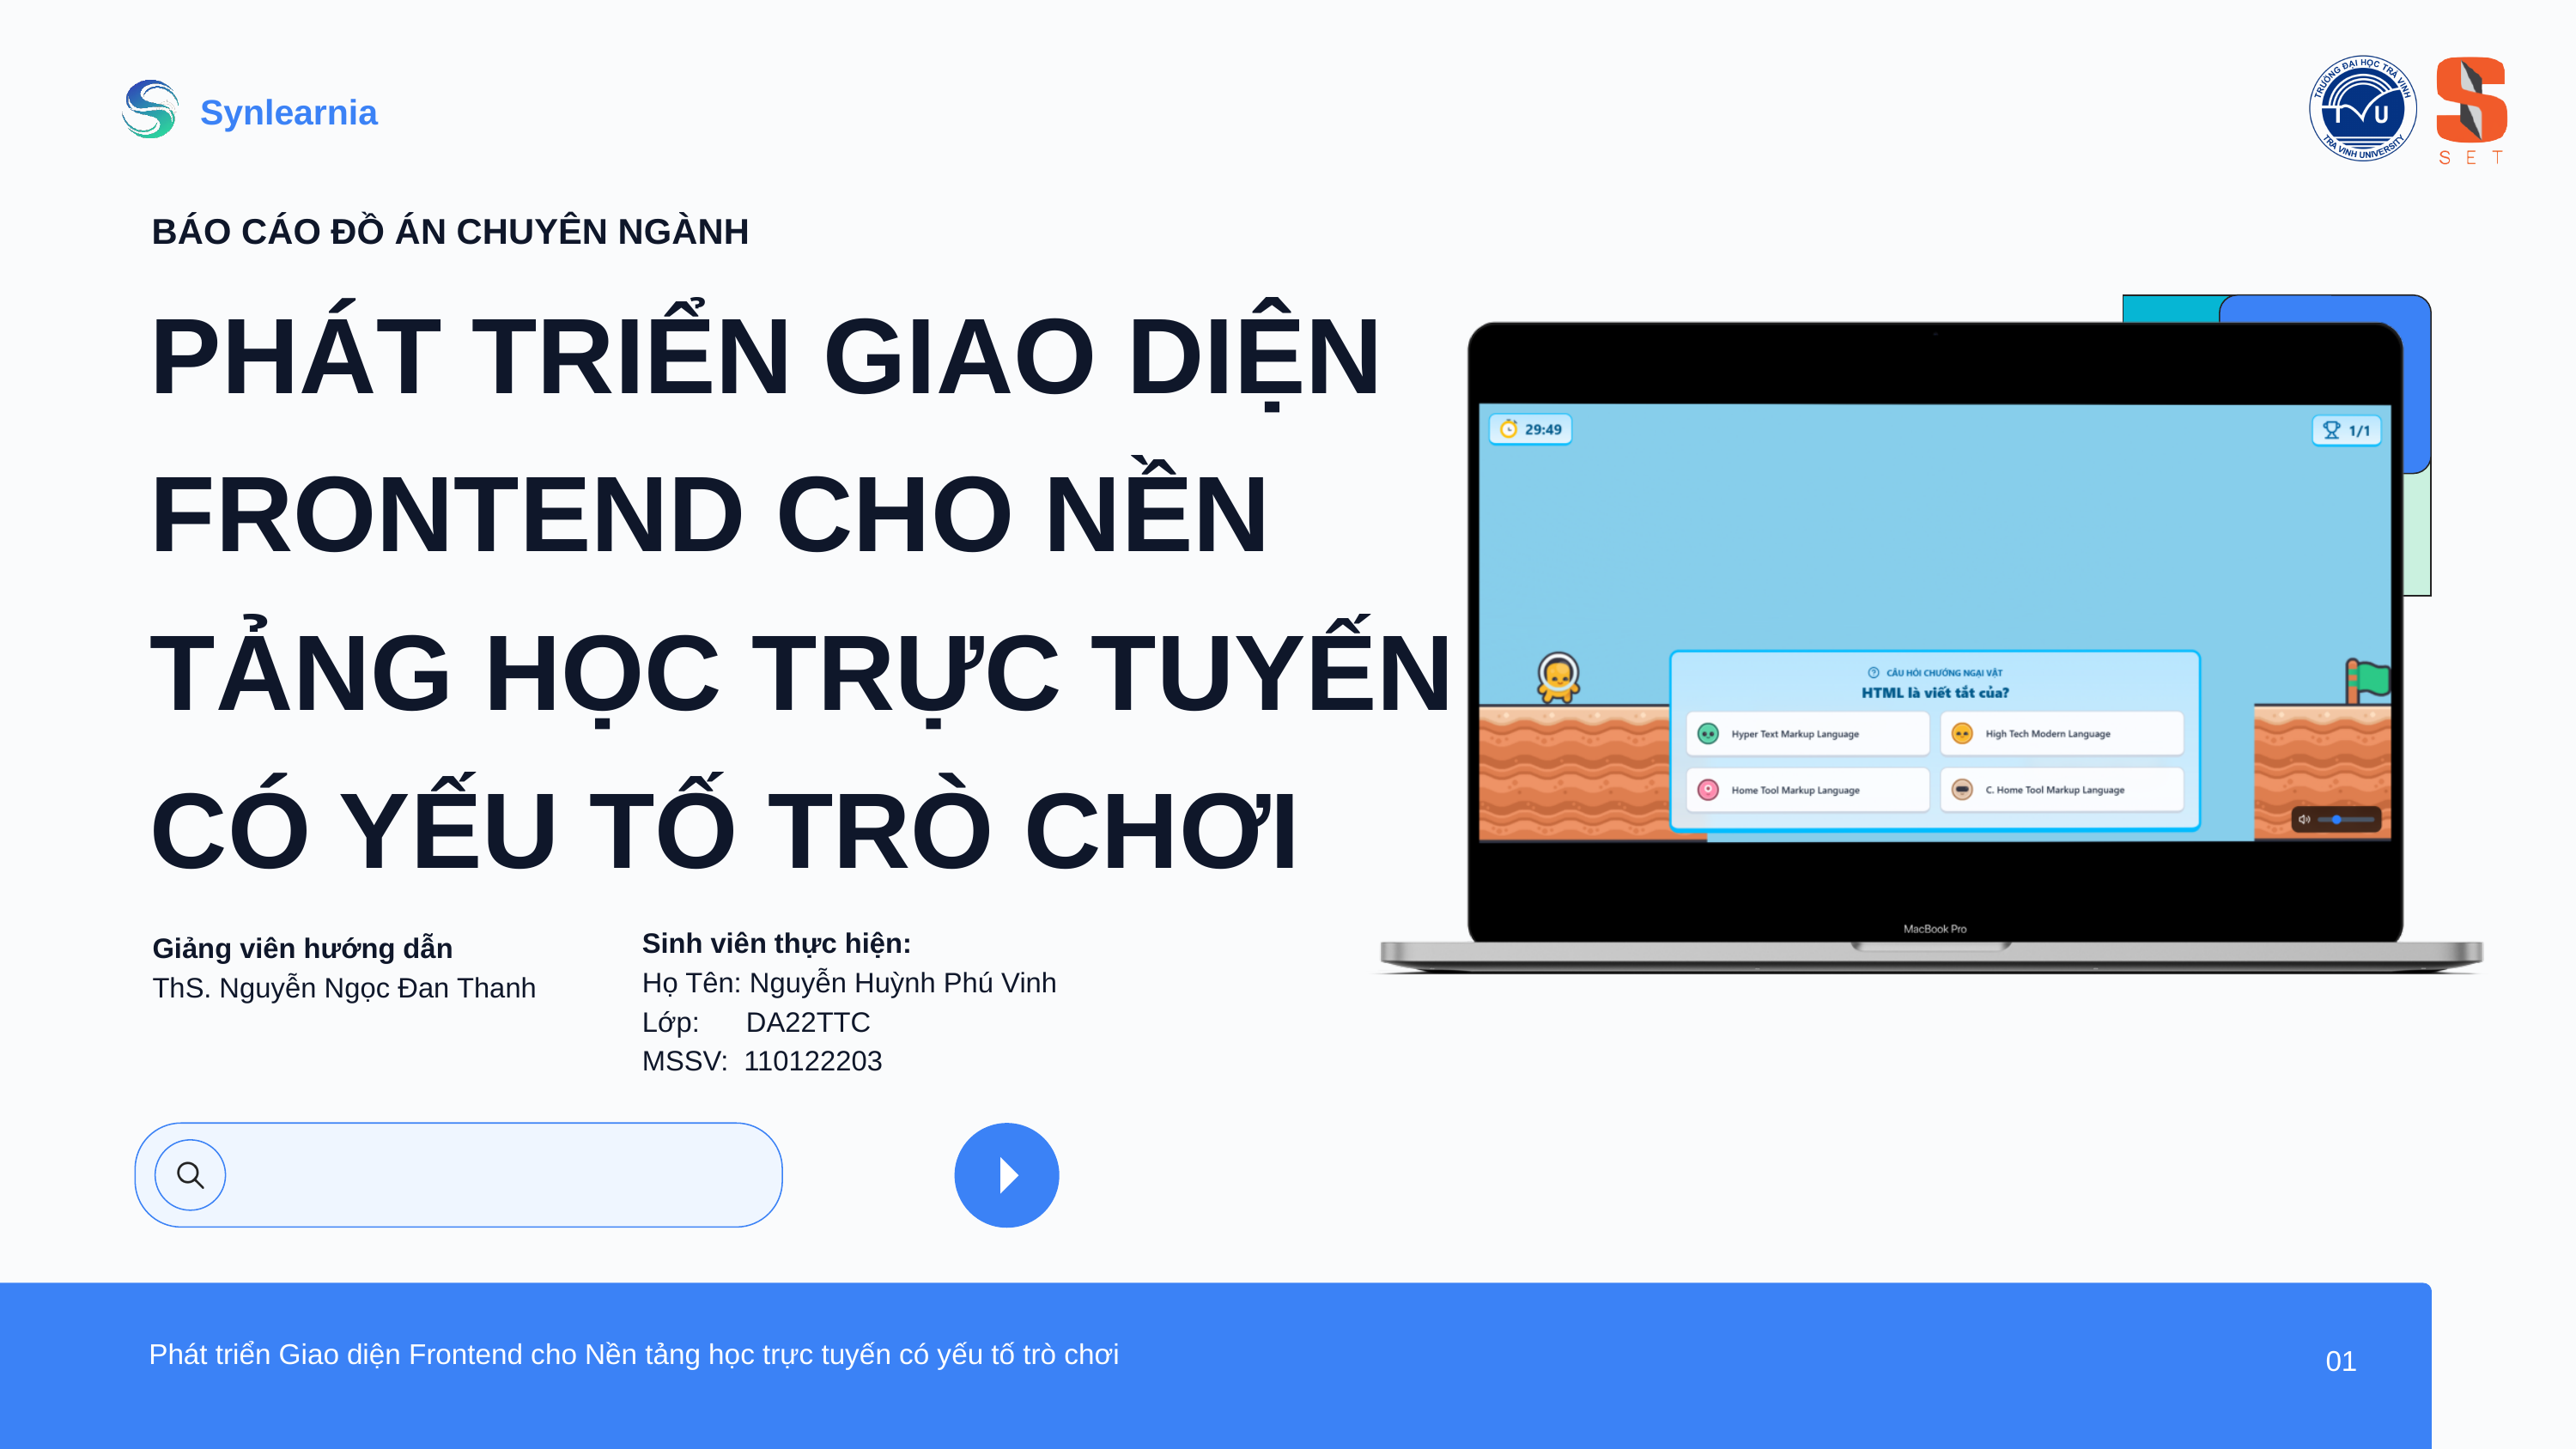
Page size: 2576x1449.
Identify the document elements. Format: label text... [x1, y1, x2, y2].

text_box PHÁT TRIỂN GIAO DIỆN FRONTEND CHO NỀN TẢNG HỌC TRỰC TUYẾN CÓ YẾU TỐ TRÒ CHƠI [149, 256, 1160, 890]
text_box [0, 1252, 2432, 1449]
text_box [135, 1092, 1059, 1228]
picture [117, 76, 183, 142]
picture [1160, 94, 2576, 1164]
text_box Giảng viên hướng dẫn ThS. Nguyễn Ngọc Đan Thanh [152, 925, 569, 1003]
text_box BÁO CÁO ĐỒ ÁN CHUYÊN NGÀNH [151, 213, 789, 252]
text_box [149, 53, 2522, 165]
text_box Sinh viên thực hiện: Họ Tên: Nguyễn Huỳnh Phú Vinh Lớp: DA22TTC MSSV: 110122203 [641, 919, 1116, 1077]
